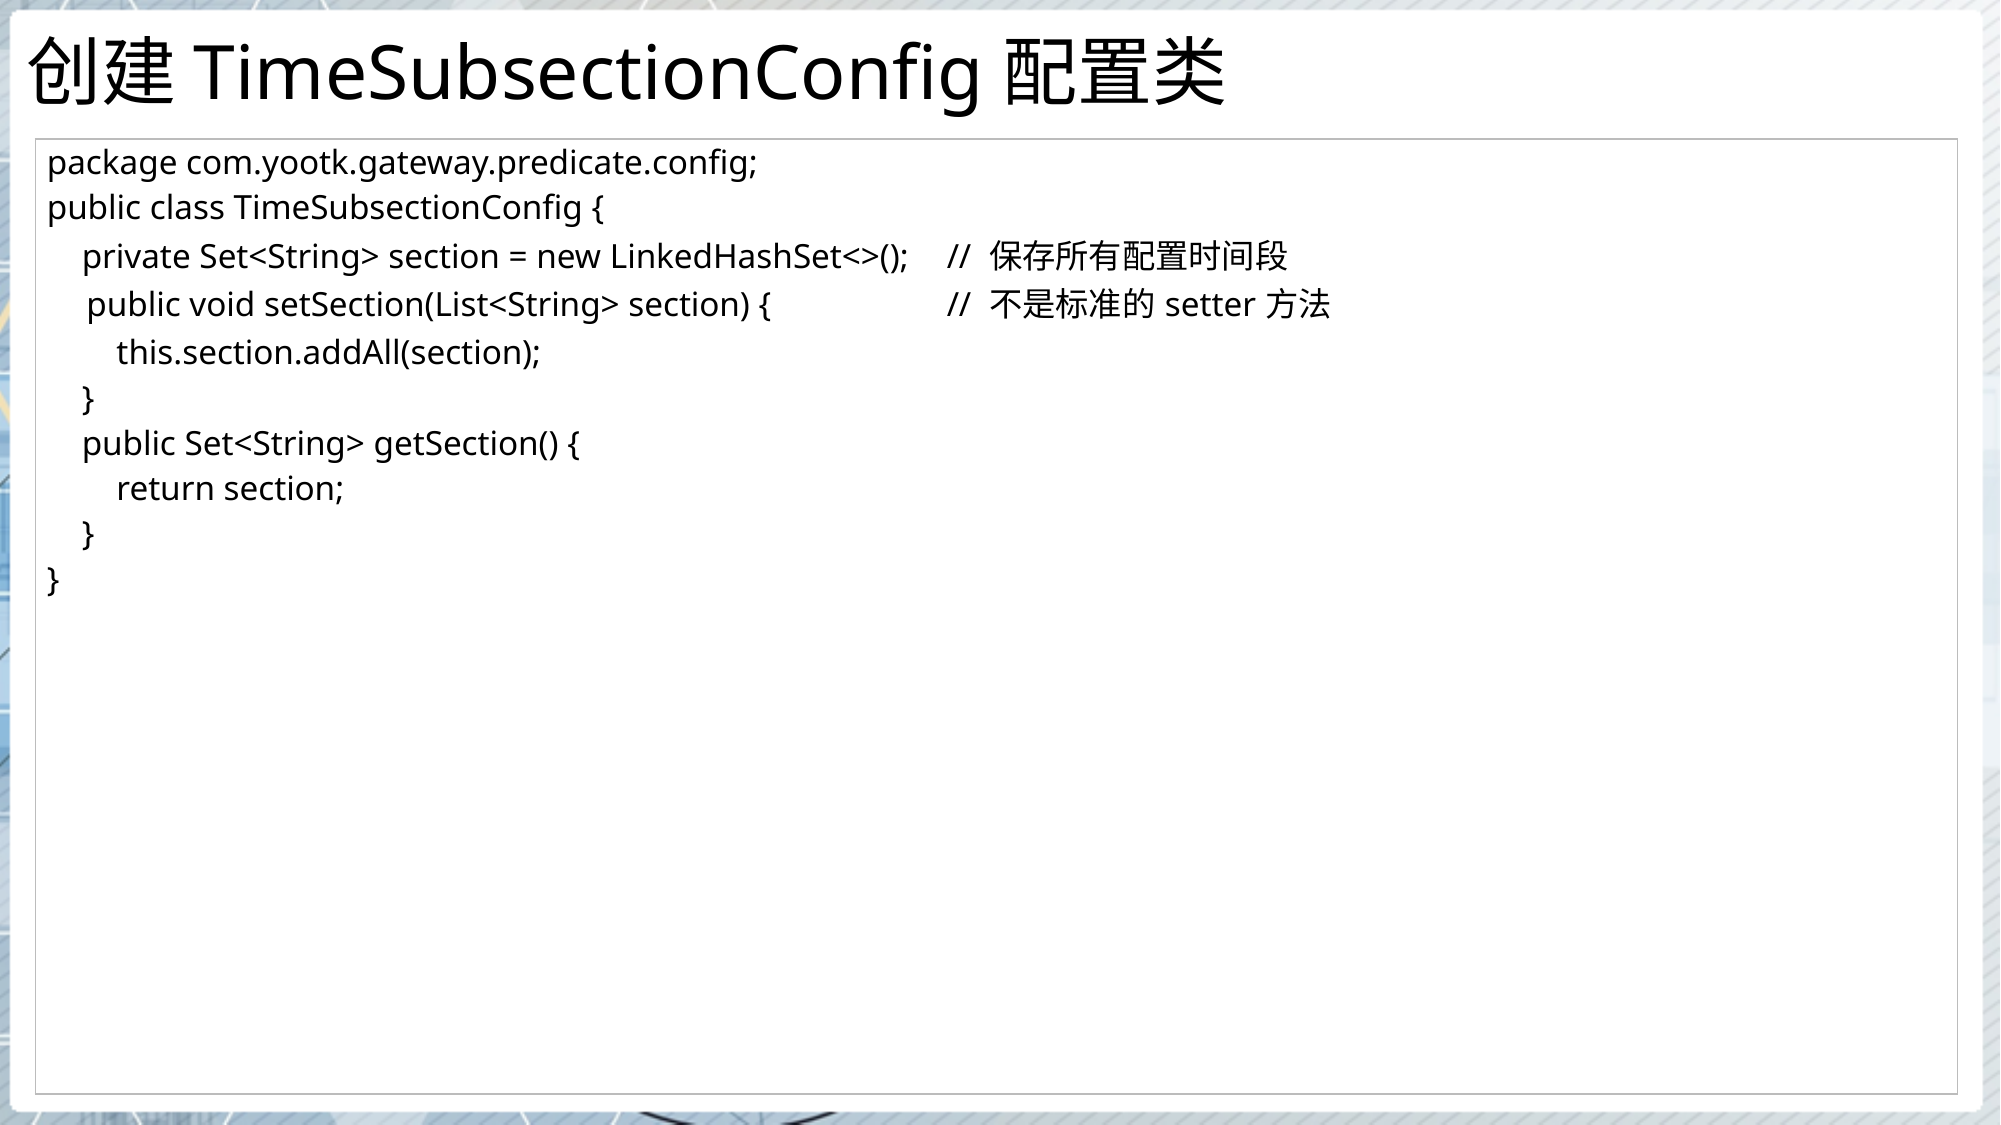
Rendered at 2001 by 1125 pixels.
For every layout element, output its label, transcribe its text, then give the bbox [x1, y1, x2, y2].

title 创建TimeSubsectionConfig配置类 [11, 11, 1983, 140]
picture [0, 0, 2000, 1125]
table_header package com.yootk.gateway.predicate.config; public class TimeSubsectionConfig { private Set<String> section = new LinkedHashSet<>(); // 保存所有配置时间段 public void setSection(List<String> section) { // 不是标准的setter方法 this.section.addAll(section); } public Set<String> getSection() { return section; } } [36, 140, 1957, 1093]
